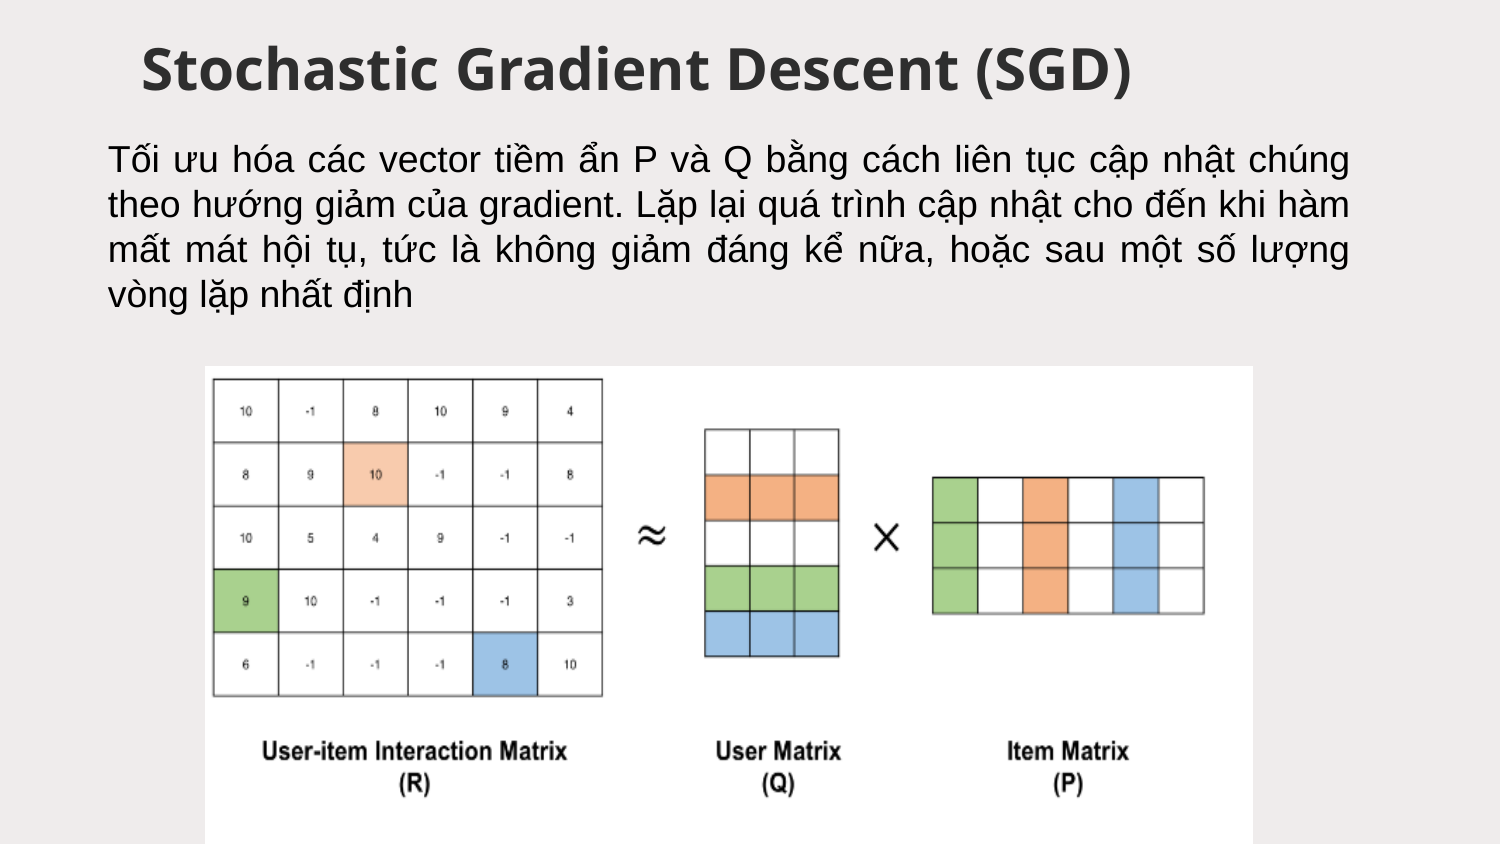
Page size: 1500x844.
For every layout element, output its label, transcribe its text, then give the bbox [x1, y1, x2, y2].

text_box Tối ưu hóa các vector tiềm ẩn P và Q bằng cách liên tục cập nhật chúng theo hướng giảm của gradient. Lặp lại quá trình cập nhật cho đến khi hàm mất mát hội tụ, tức là không giảm đáng kể nữa, hoặc sau một số lượng vòng lặp nhất định [92, 120, 1366, 331]
picture [205, 366, 1254, 844]
text_box Stochastic Gradient Descent (SGD) [48, 32, 1225, 103]
